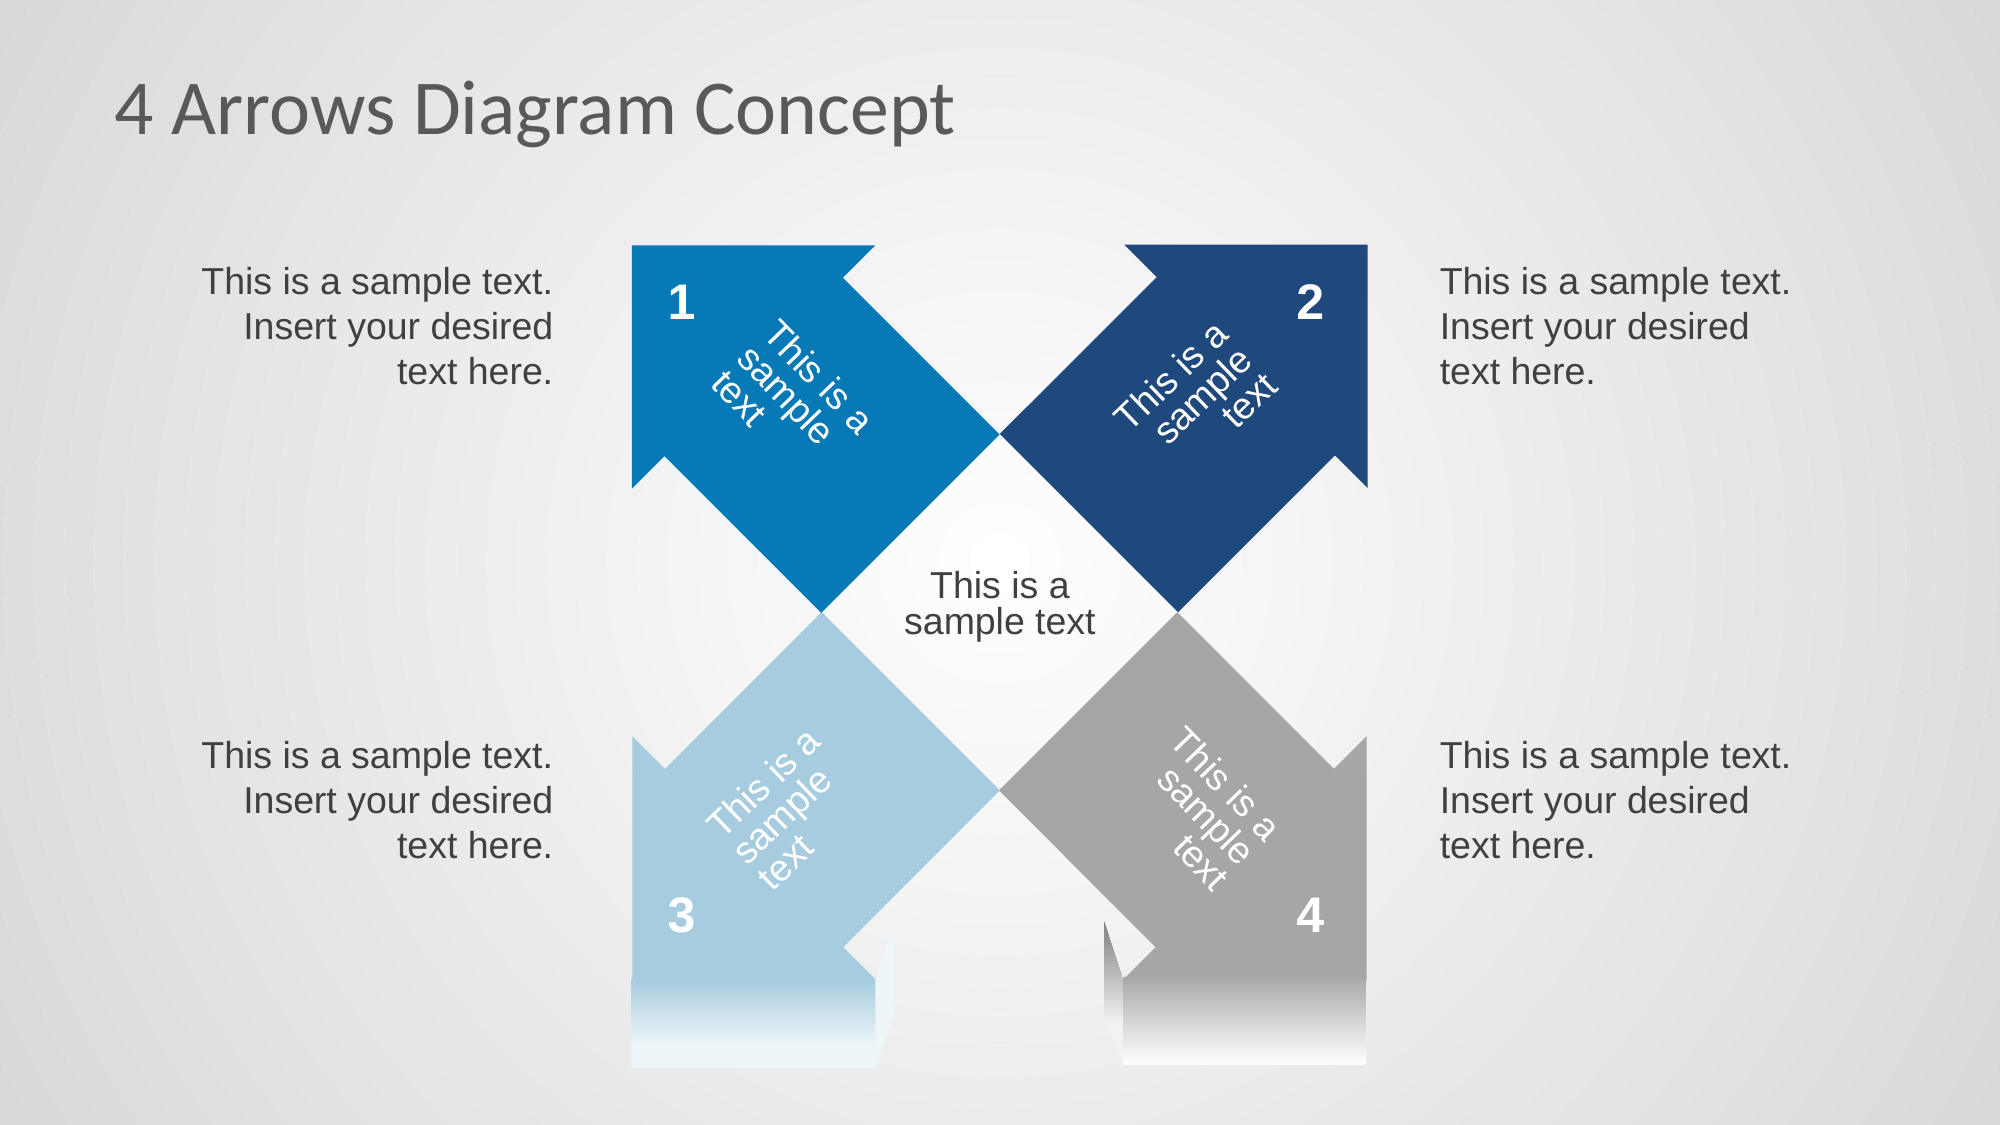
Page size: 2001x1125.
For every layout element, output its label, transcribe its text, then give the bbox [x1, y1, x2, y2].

text_box This is a sample text. Insert your desired text here. [1429, 249, 1825, 400]
text_box This is a sample text. Insert your desired text here. [1429, 724, 1825, 874]
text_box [574, 187, 1426, 1068]
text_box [731, 317, 1257, 897]
title 4 Arrows Diagram Concept [99, 45, 1900, 163]
text_box This is a sample text. Insert your desired text here. [168, 724, 569, 874]
text_box This is a sample text. Insert your desired text here. [168, 249, 569, 400]
